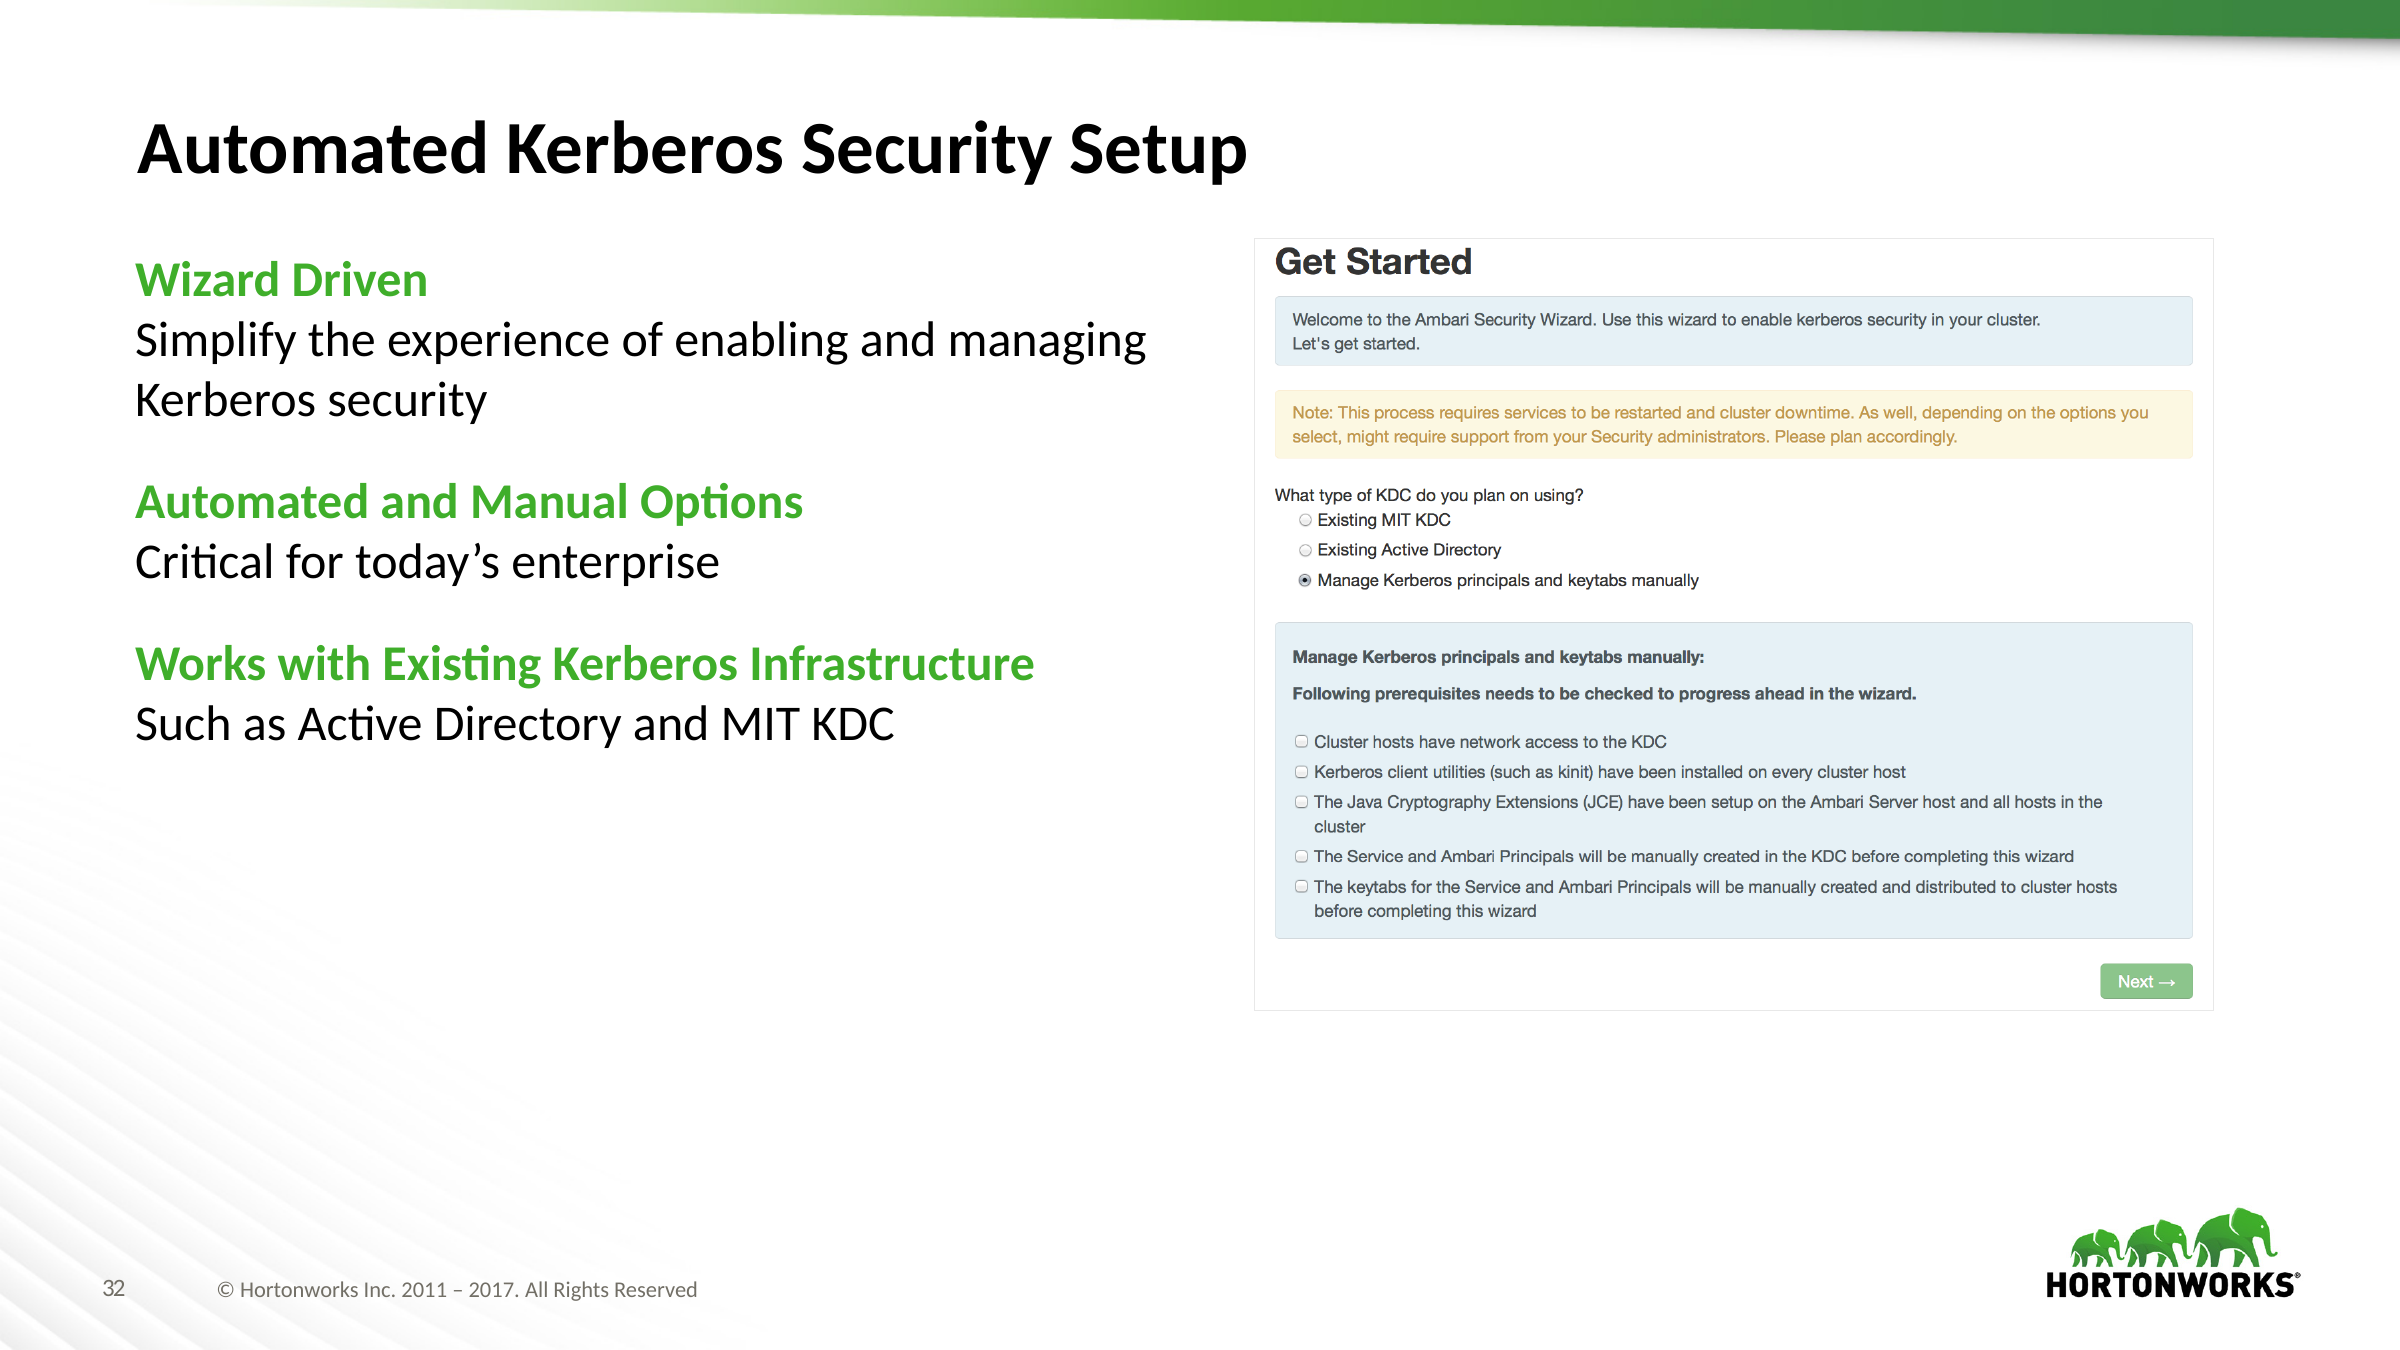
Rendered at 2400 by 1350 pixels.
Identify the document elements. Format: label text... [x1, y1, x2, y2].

picture [0, 0, 2400, 1350]
title Automated Kerberos Security Setup [138, 111, 2298, 189]
text_box Wizard Driven Simplify the experience of enabling and managing Kerberos security Automated and Manual Options Critical for today’s enterprise Works with Existing Kerberos Infrastructure Such as Active Directory and MIT KDC [120, 238, 1185, 1021]
